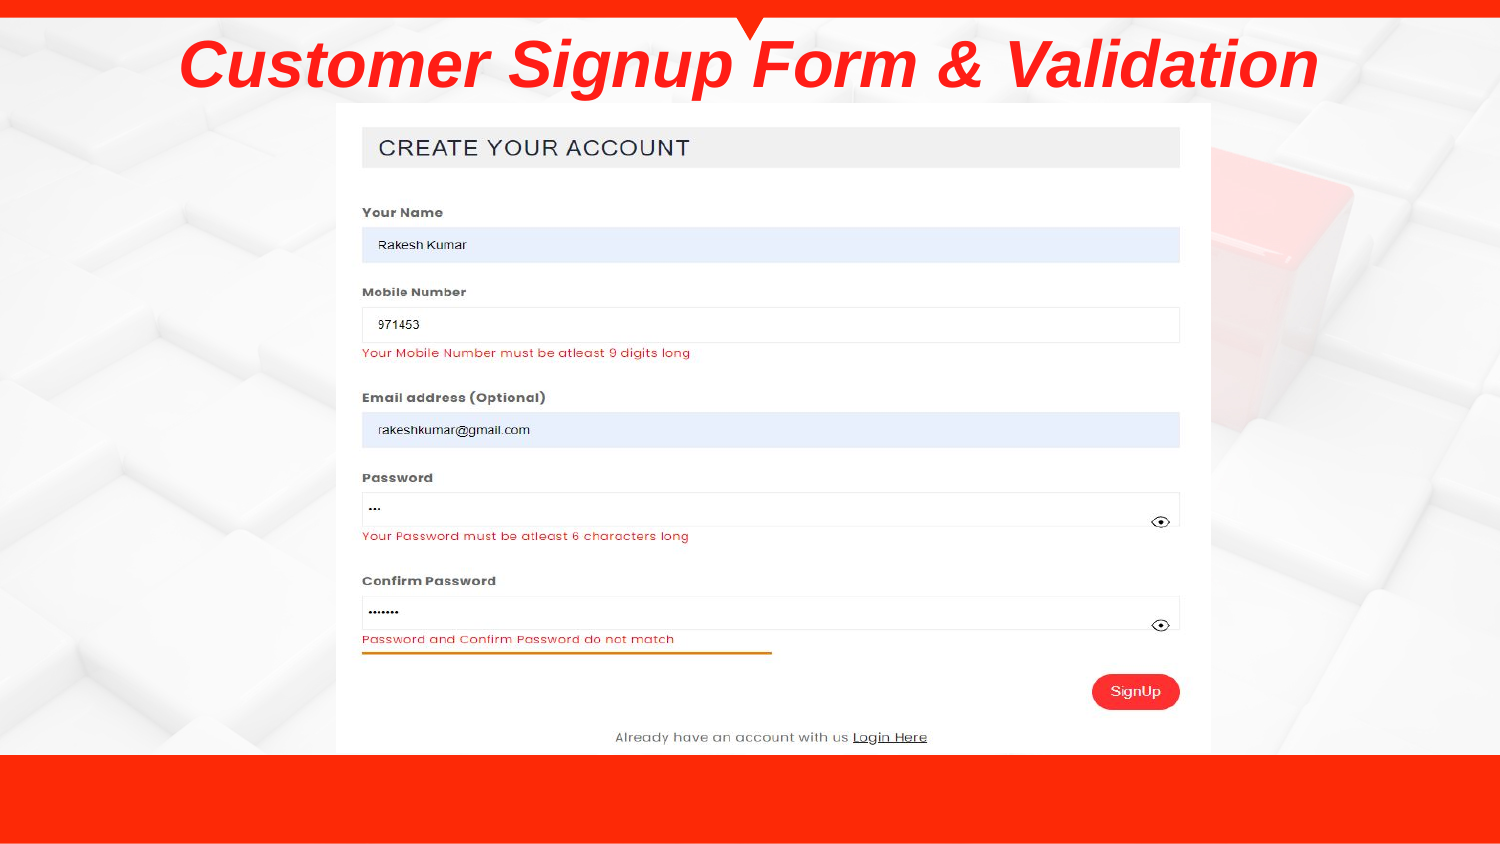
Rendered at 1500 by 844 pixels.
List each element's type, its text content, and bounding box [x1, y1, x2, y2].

picture [0, 99, 1500, 755]
picture [761, 18, 1500, 23]
picture [0, 18, 739, 23]
text_box Customer Signup Form & Validation [0, 23, 1500, 99]
